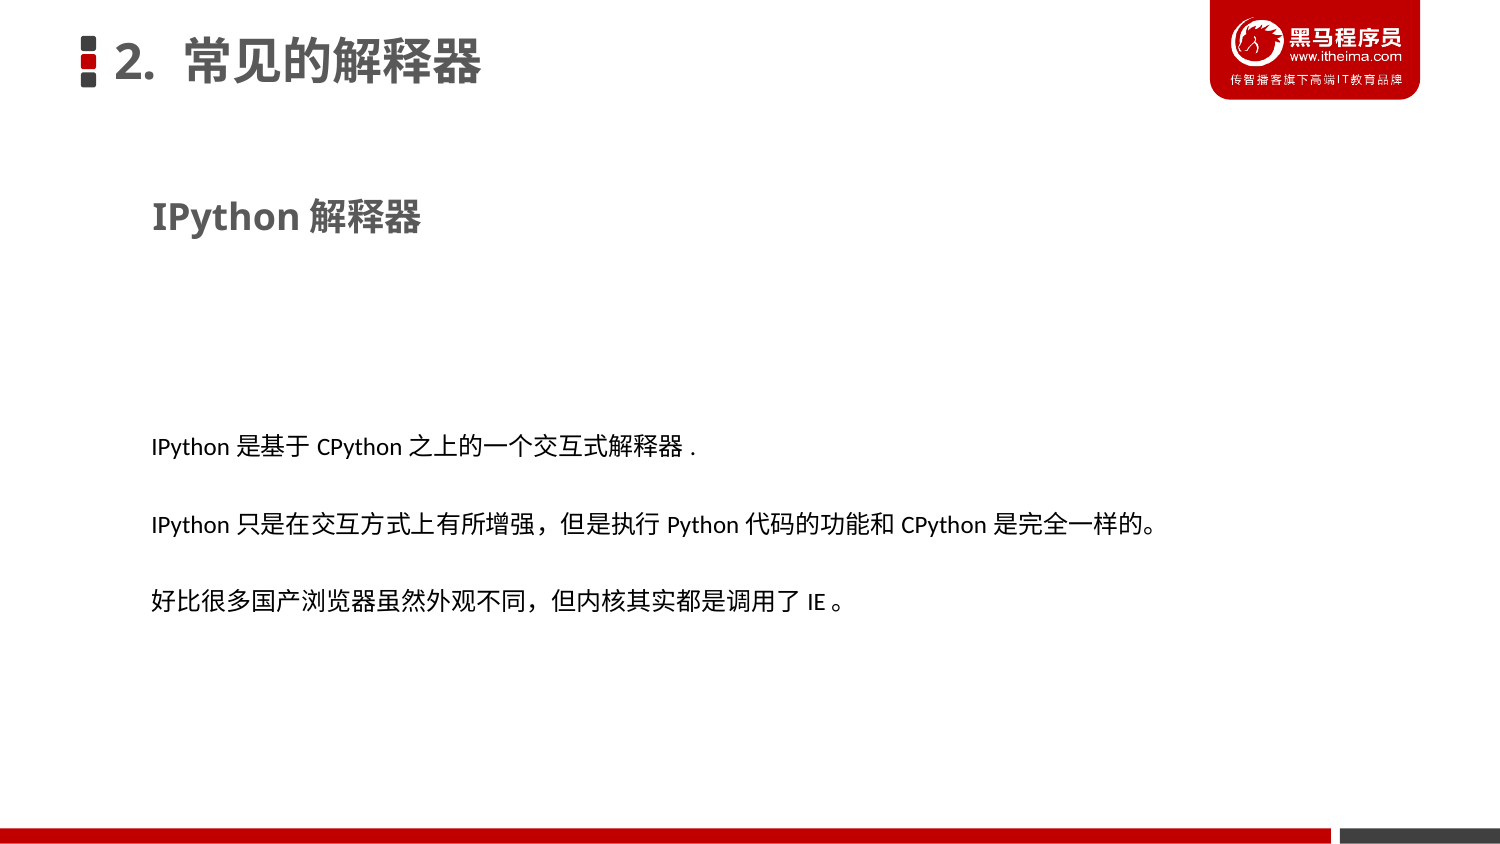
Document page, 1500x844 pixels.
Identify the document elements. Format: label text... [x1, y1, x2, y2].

text_box 2. 常见的解释器 [103, 0, 987, 130]
text_box IPython解释器 [138, 185, 715, 246]
text_box IPython是基于CPython之上的一个交互式解释器. IPython只是在交互方式上有所增强，但是执行Python代码的功能和CPython是完全一样的。 好比很多国产浏览器虽然外观不同，但内核其实都是调用了IE。 [136, 413, 1241, 663]
picture [1212, 8, 1421, 94]
